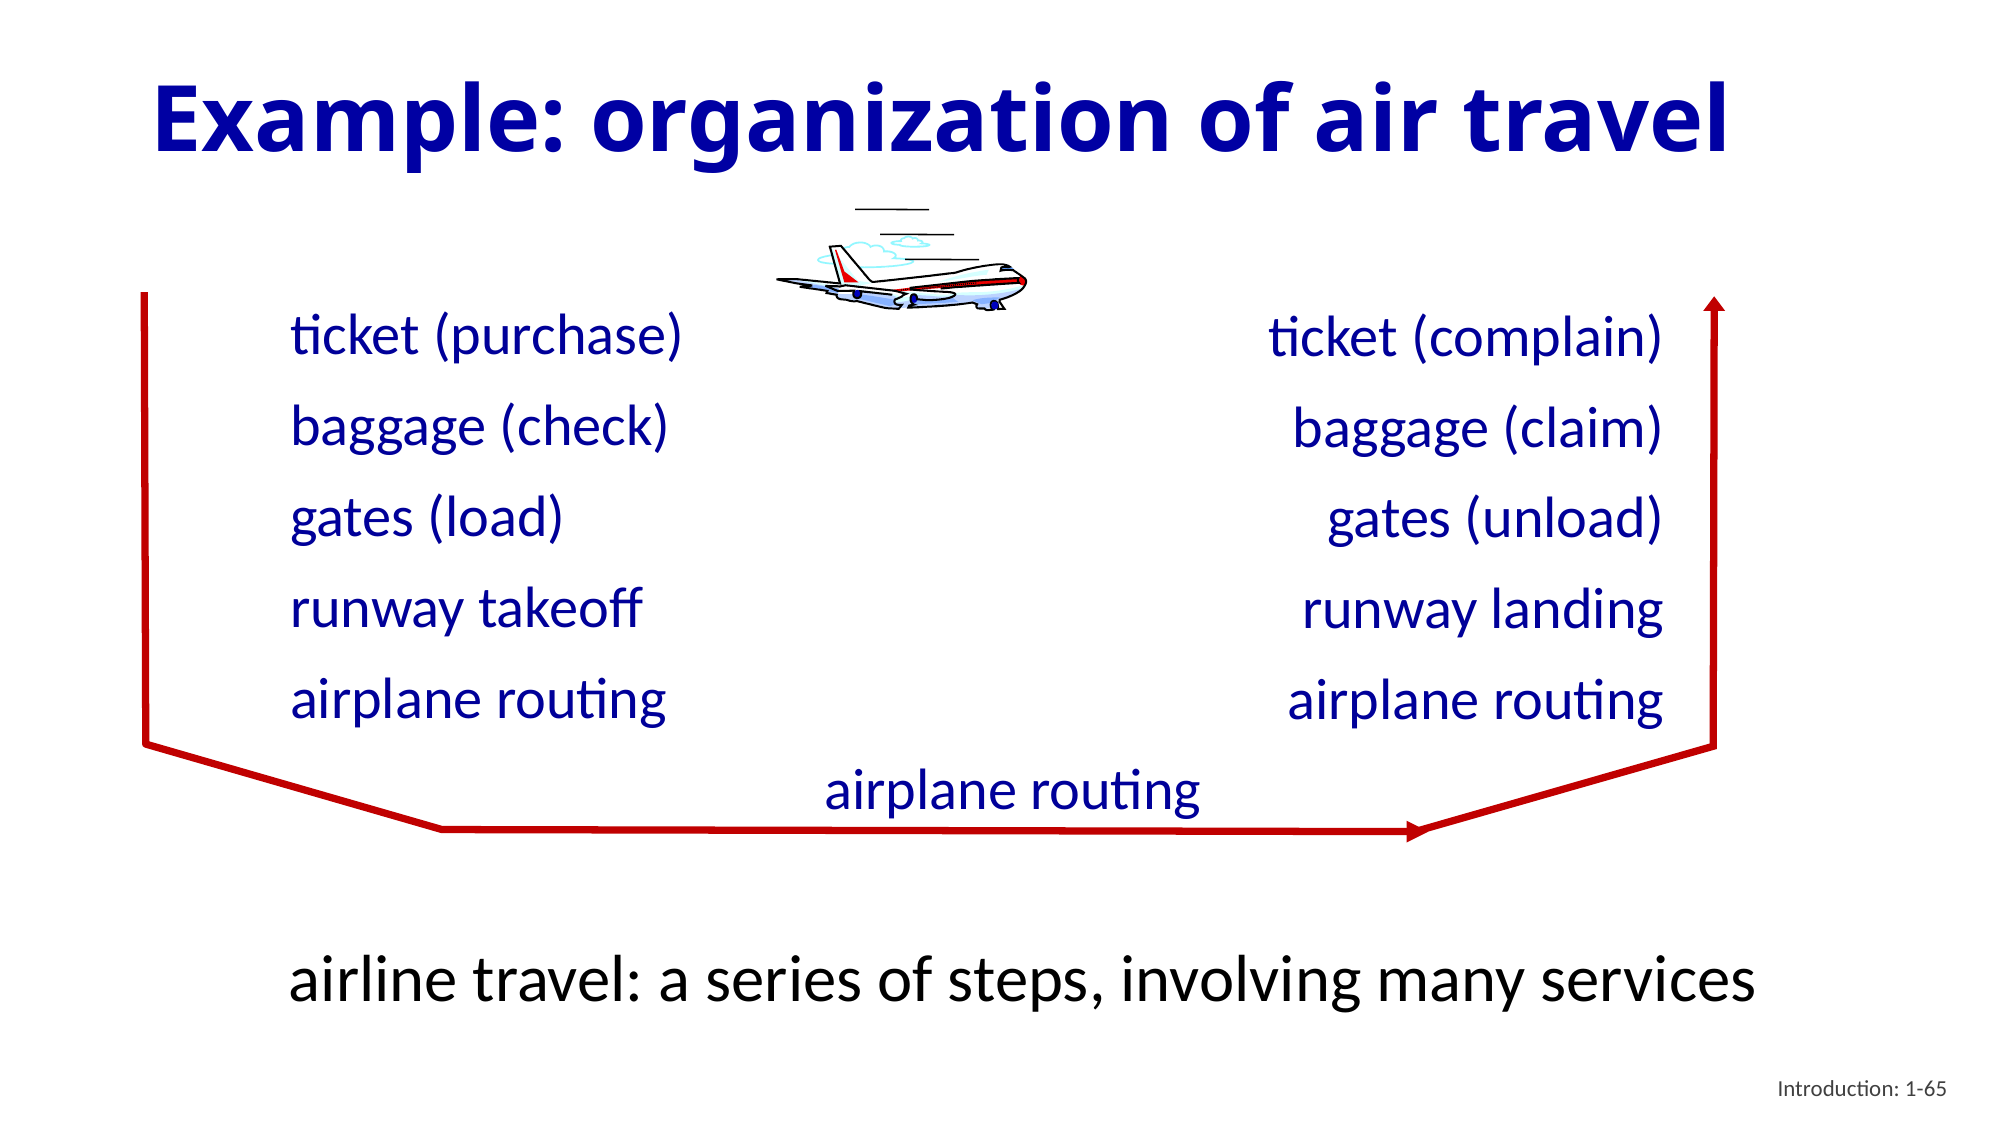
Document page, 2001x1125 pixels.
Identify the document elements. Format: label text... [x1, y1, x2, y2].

text_box [1414, 296, 1721, 833]
text_box airline travel: a series of steps, involving many services [274, 936, 1838, 1026]
text_box [144, 292, 1418, 832]
slide_number Introduction: 1-65 [1512, 1056, 1963, 1117]
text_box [776, 209, 1028, 312]
text_box [1415, 830, 1429, 838]
title Example: organization of air travel [135, 47, 1861, 195]
text_box ticket (complain) baggage (claim) gates (unload) runway landing airplane routing [1253, 269, 1679, 739]
text_box ticket (purchase) baggage (check) gates (load) runway takeoff airplane routing [275, 268, 700, 525]
